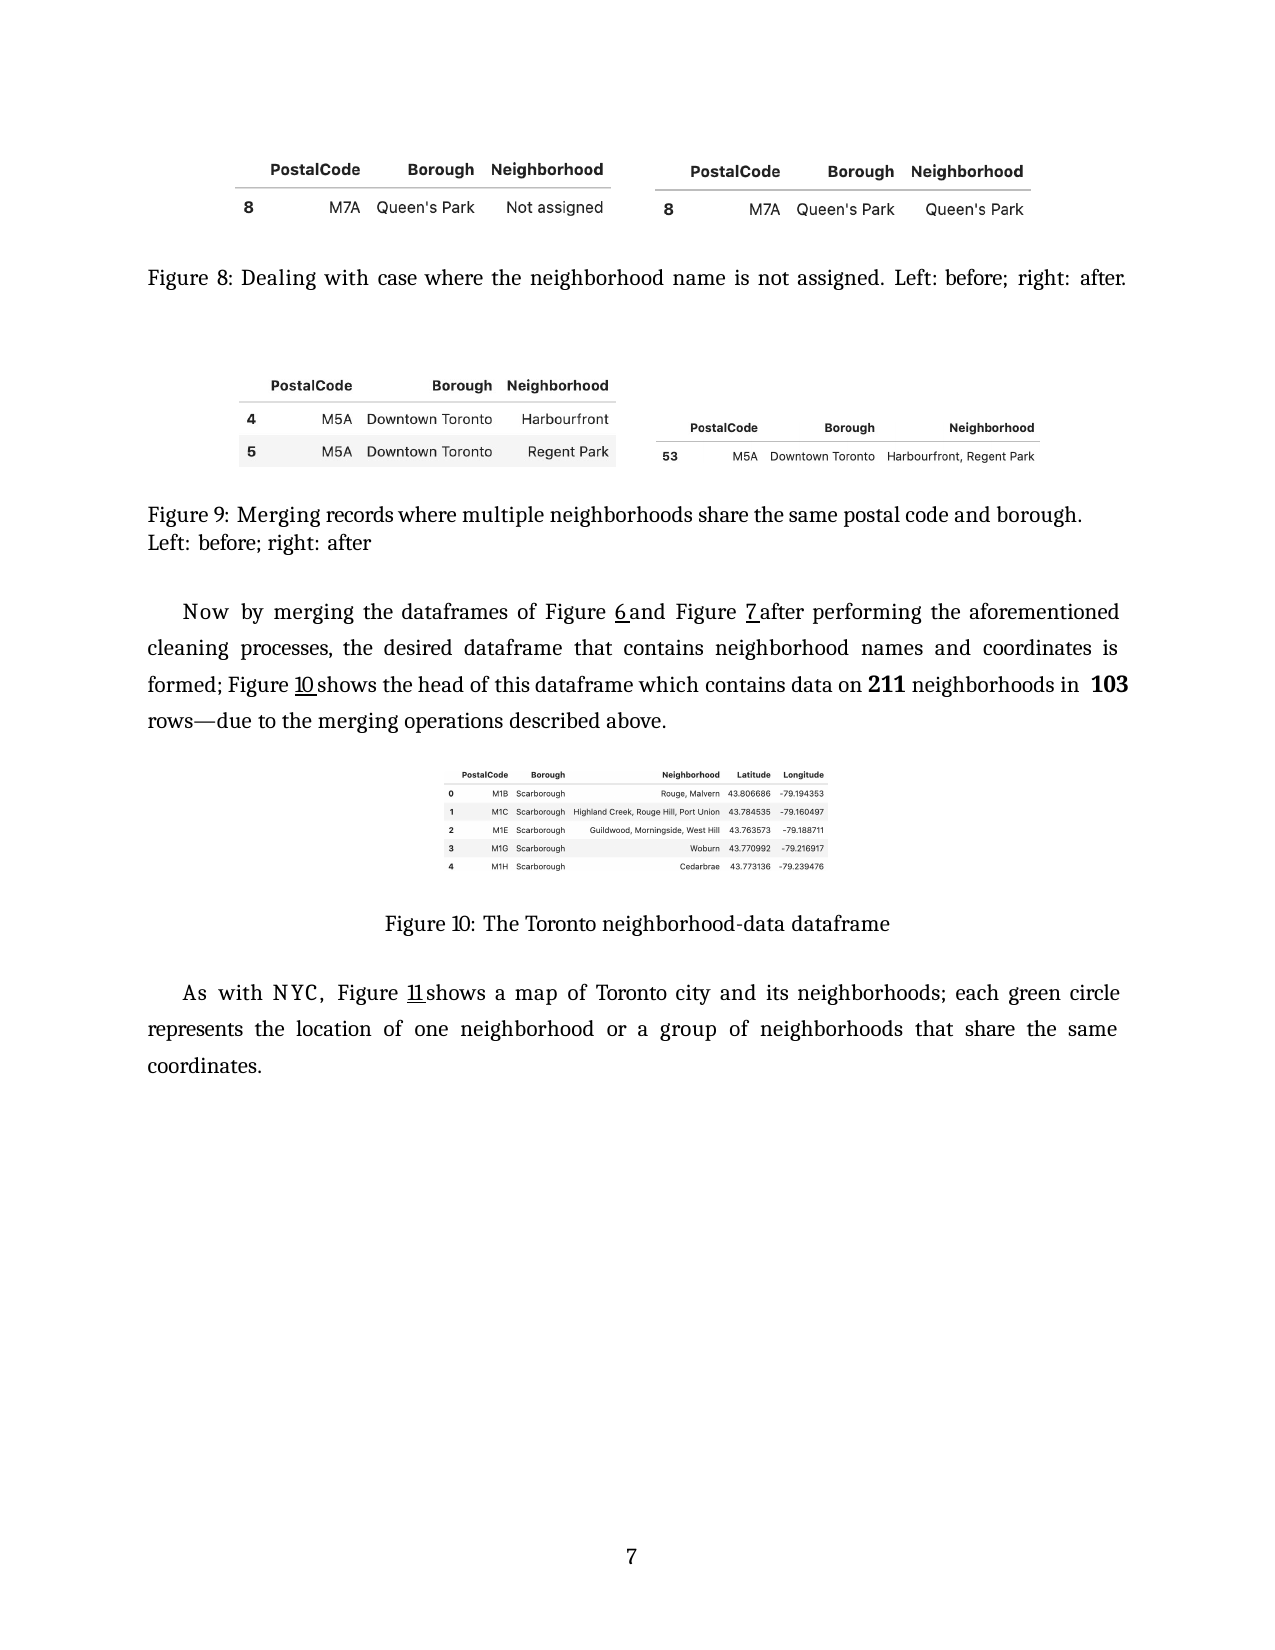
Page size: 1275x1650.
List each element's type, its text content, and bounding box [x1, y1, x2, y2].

slide_number 10 [619, 1541, 658, 1650]
picture [239, 379, 616, 468]
picture [655, 164, 1031, 216]
picture [656, 422, 1040, 463]
text_box Figure 10: The Toronto neighborhood-data dataframe As with NYC, Figure 11 shows a map of Toronto city and its neighborhoods; each green circle represents the location of one neighborhood or a group of neighborhoods that share the same coordinates. [145, 906, 1130, 1078]
picture [444, 771, 828, 871]
text_box Figure 9: Merging records where multiple neighborhoods share the same postal code and borough. Left: before; right: after Now by merging the dataframes of Figure 6 and Figure 7 after performing the aforementioned cleaning processes, the desired dataframe that contains neighborhood names and coordinates is formed; Figure 10 shows the head of this dataframe which contains data on 211 neighborhoods in 103 rows—due to the merging operations described above. [145, 498, 1130, 734]
picture [235, 162, 611, 216]
text_box Figure 8: Dealing with case where the neighborhood name is not assigned. Left: before; right: after. [145, 260, 1130, 291]
